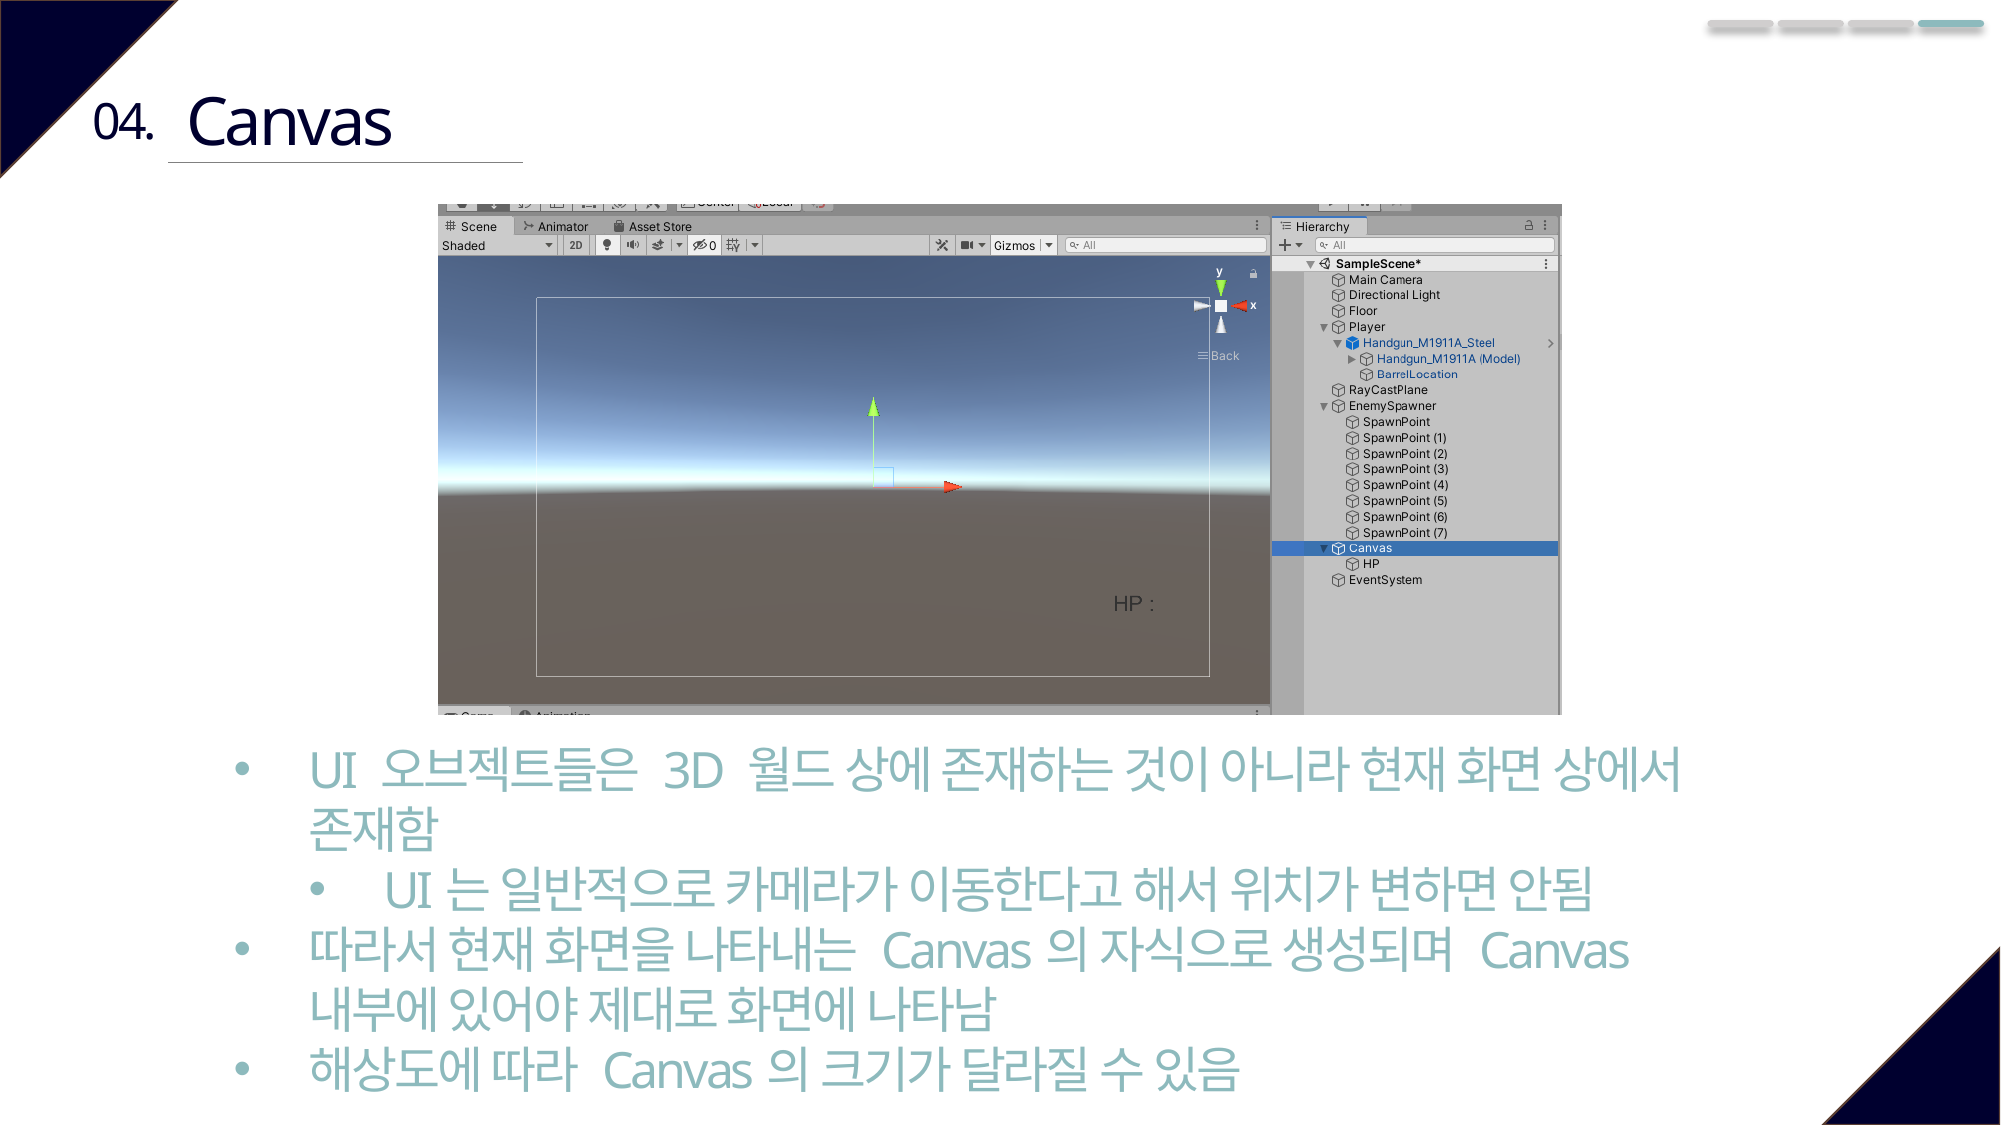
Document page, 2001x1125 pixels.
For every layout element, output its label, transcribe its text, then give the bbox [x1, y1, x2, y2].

picture [438, 204, 1562, 715]
text_box UI 오브젝트들은 3D 월드 상에 존재하는 것이 아니라 현재 화면 상에서 존재함 UI는 일반적으로 카메라가 이동한다고 해서 위치가 변하면 안됨 따라서 현재 화면을 나타내는 Canvas의 자식으로 생성되며 Canvas 내부에 있어야 제대로 화면에 나타남 해상도에 따라 Canvas의 크기가 달라질 수 있음 [218, 731, 1782, 1106]
text_box Canvas [171, 71, 410, 162]
text_box 04. [78, 81, 172, 157]
text_box Canvas [171, 163, 410, 167]
